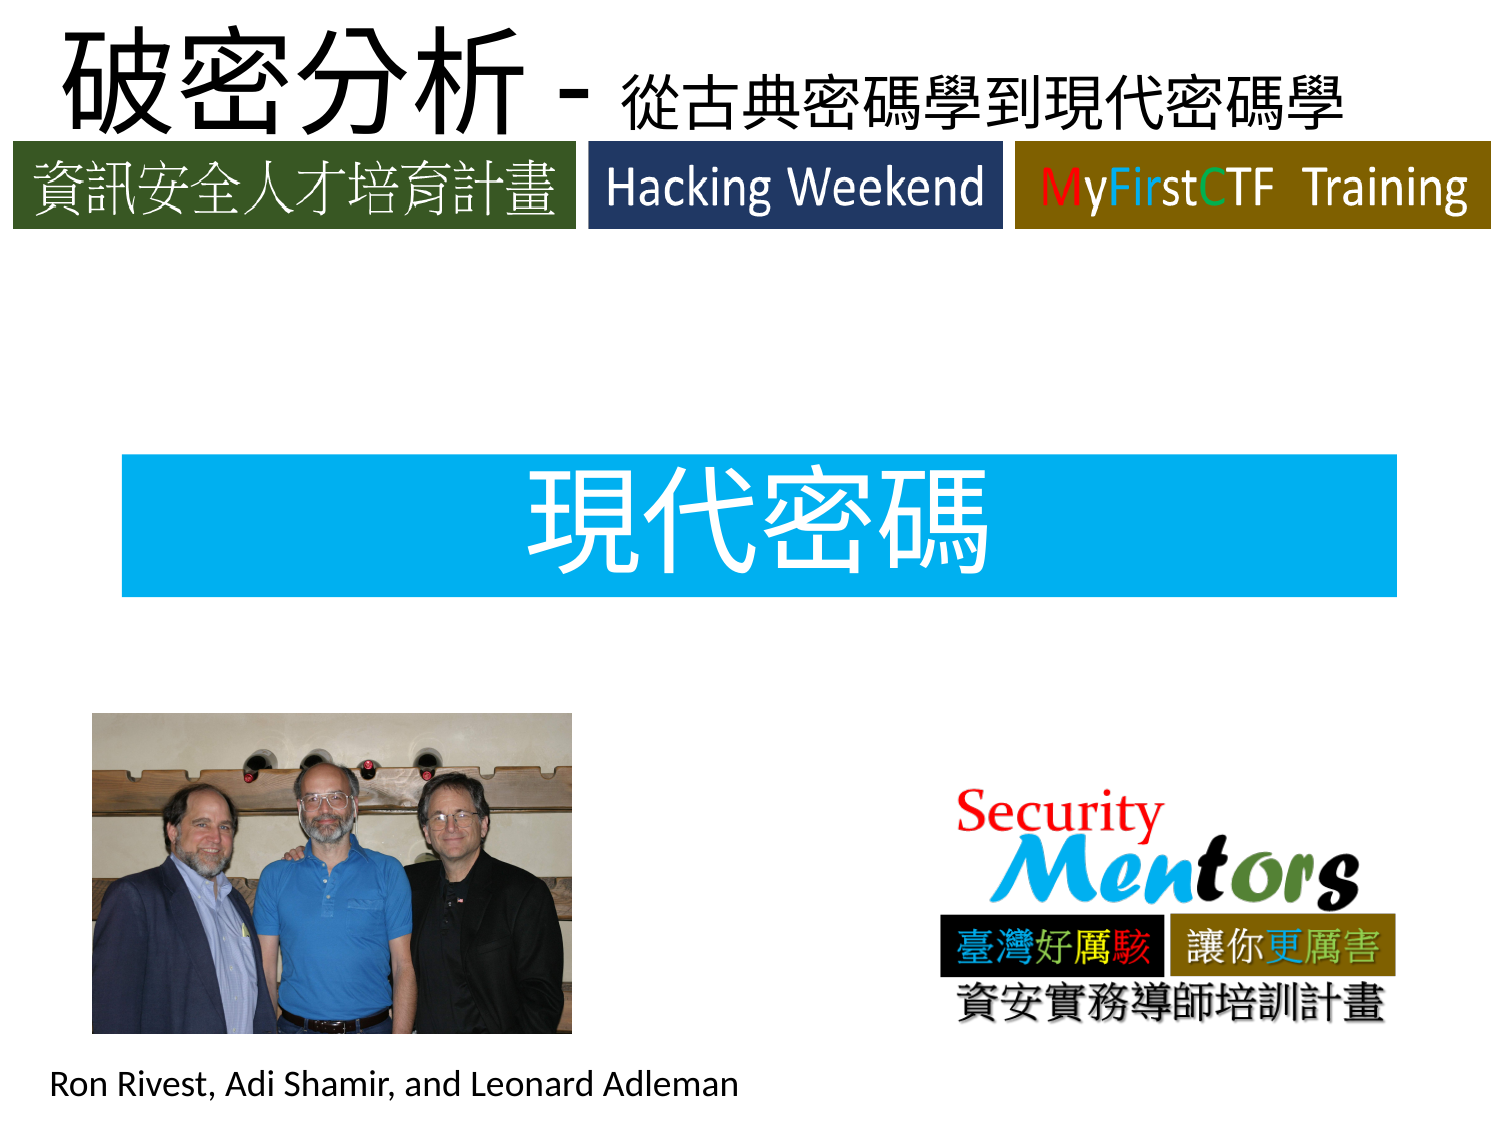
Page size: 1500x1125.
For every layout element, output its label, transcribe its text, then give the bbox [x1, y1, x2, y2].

picture [92, 713, 572, 1034]
text_box Ron Rivest, Adi Shamir, and Leonard Adleman [34, 1052, 756, 1112]
picture [0, 129, 1500, 260]
picture [918, 755, 1422, 1056]
title 現代密碼 [121, 454, 1397, 598]
text_box 破密分析-從古典密碼學到現代密碼學 [28, 0, 1377, 129]
